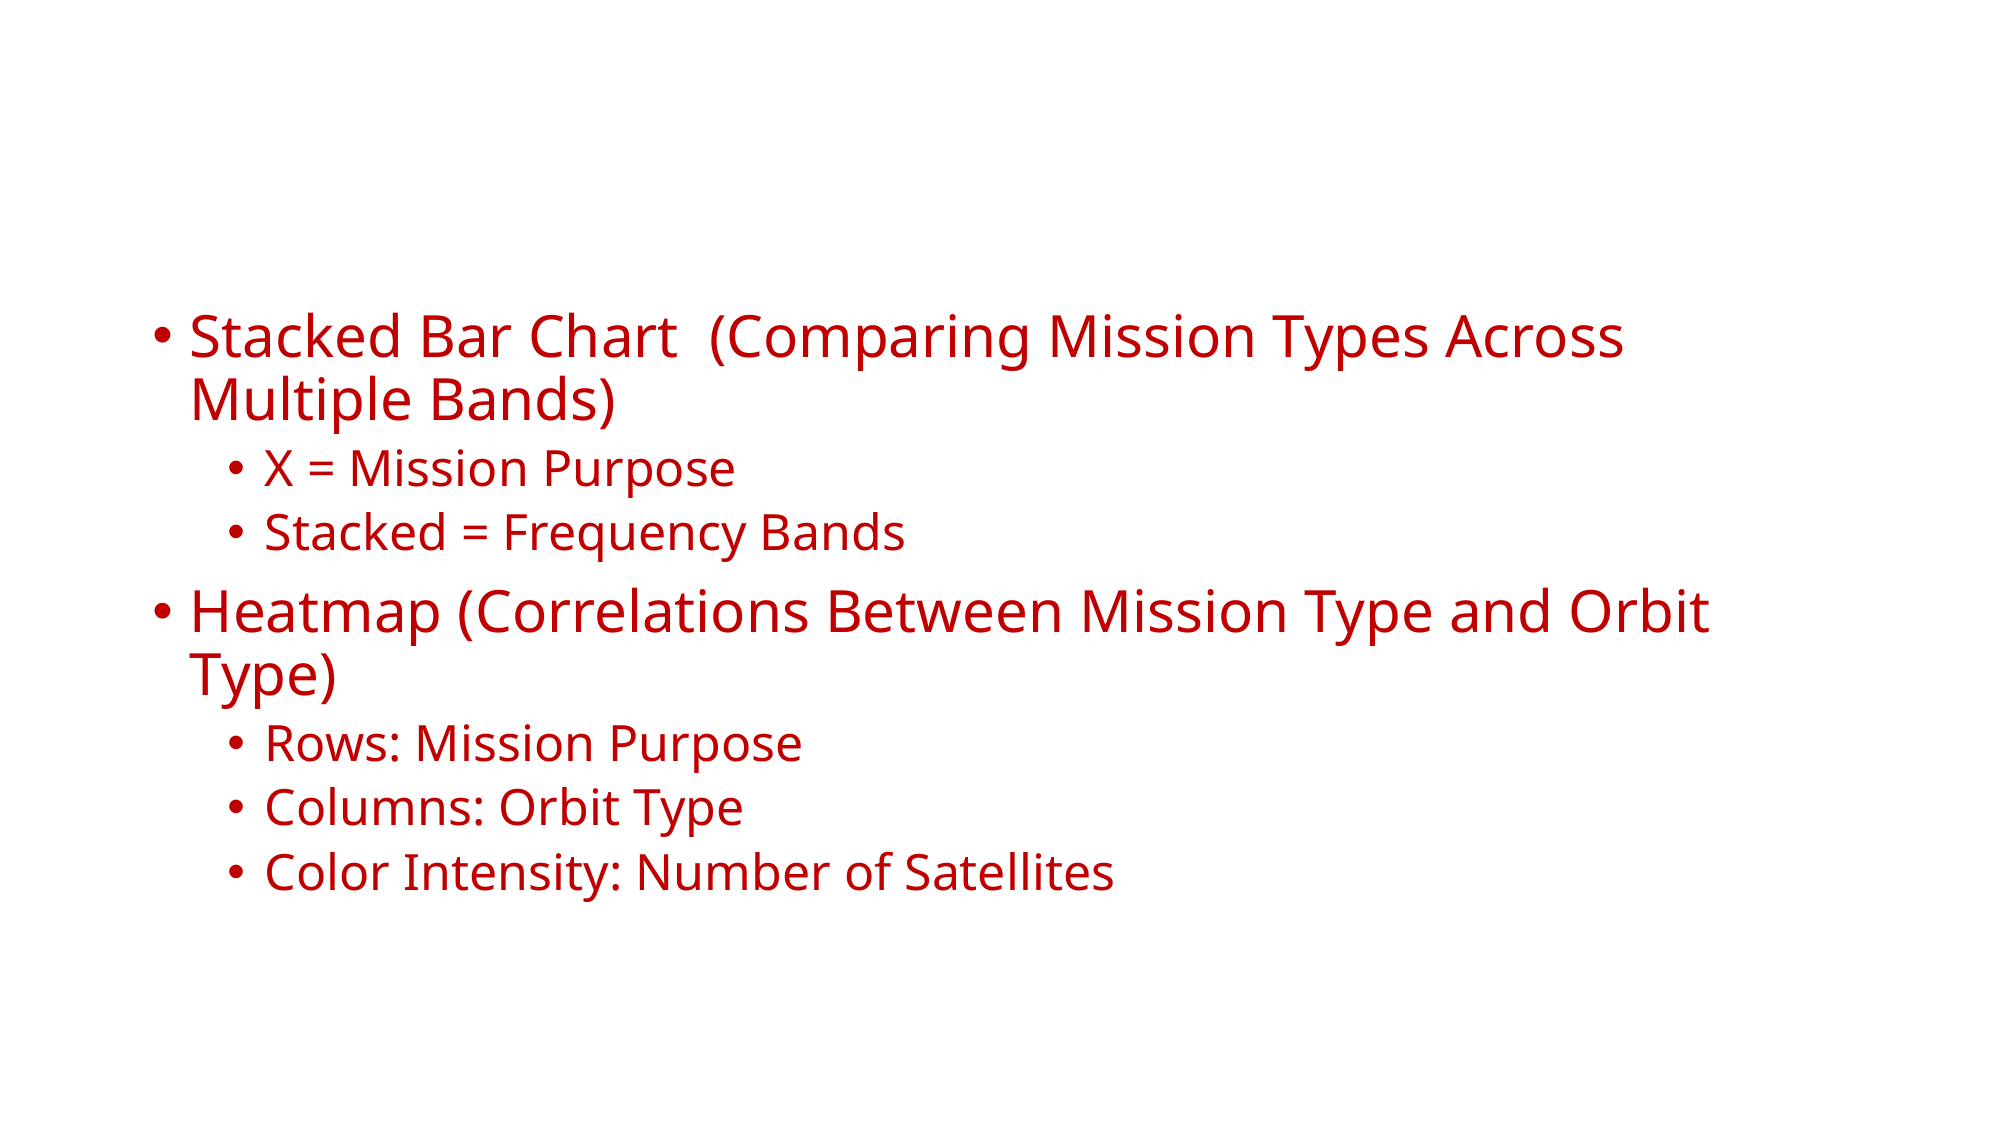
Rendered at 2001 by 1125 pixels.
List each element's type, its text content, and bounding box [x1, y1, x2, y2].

list Stacked Bar Chart (Comparing Mission Types Across Multiple Bands) X = Mission Purpose Stacked = Frequency Bands Heatmap (Correlations Between Mission Type and Orbit Type) Rows: Mission Purpose Columns: Orbit Type Color Intensity: Number of Satellites [137, 299, 1863, 1014]
